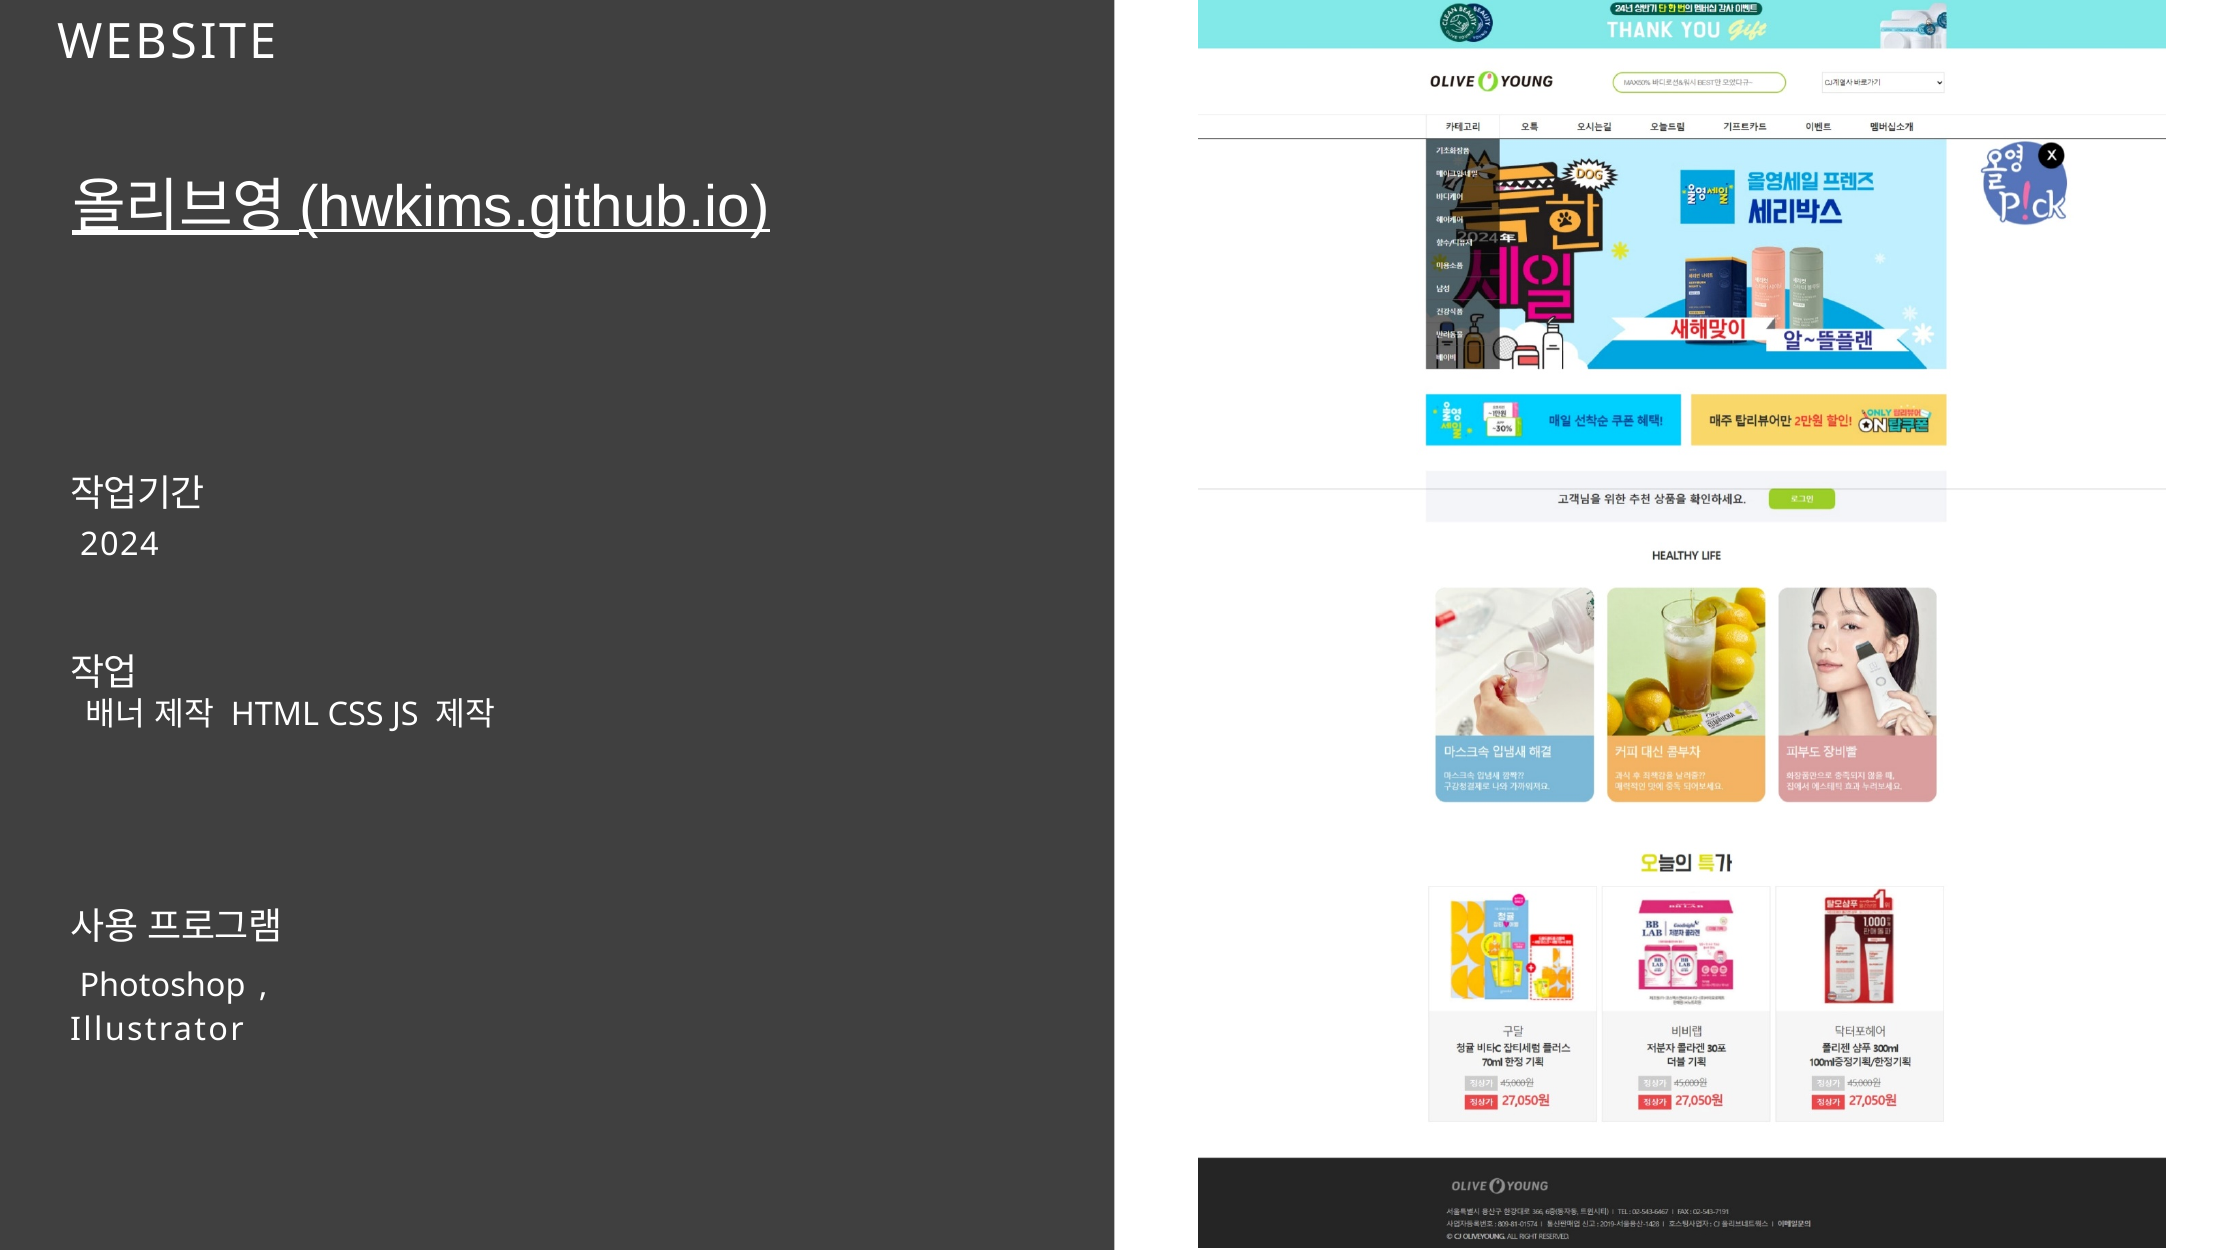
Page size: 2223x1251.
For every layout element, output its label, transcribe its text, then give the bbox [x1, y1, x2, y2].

picture [1198, 0, 2166, 1248]
title WEBSITE [55, 7, 524, 160]
text_box 올리브영 (hwkims.github.io) [55, 160, 1182, 260]
text_box [0, 0, 1115, 1250]
text_box 작업기간 2024 [67, 456, 293, 563]
text_box 작업 배너 제작 HTML CSS JS 제작 [67, 635, 775, 732]
text_box 사용 프로그램 Photoshop , Illustrator [67, 890, 1077, 1094]
